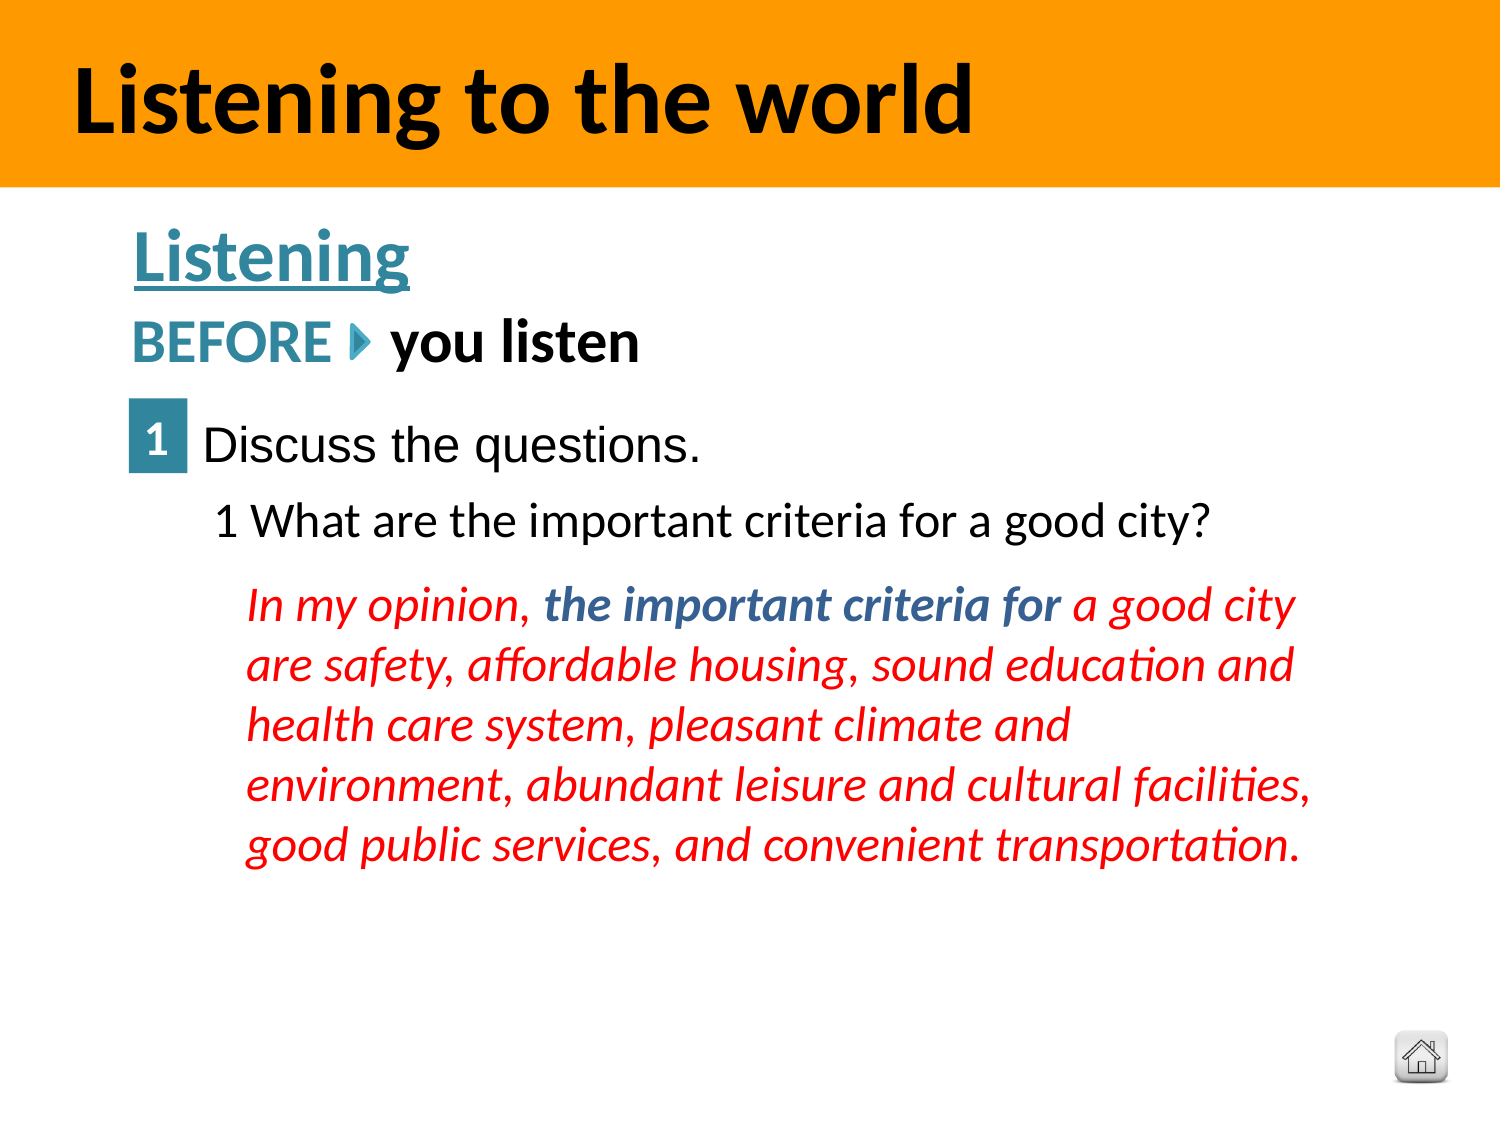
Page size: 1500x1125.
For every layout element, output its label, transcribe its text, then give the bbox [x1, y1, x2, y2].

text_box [116, 292, 762, 385]
picture [1382, 1019, 1460, 1097]
text_box 1 What are the important criteria for a good city? [199, 489, 1254, 556]
text_box Listening [119, 199, 426, 291]
text_box In my opinion, the important criteria for a good city are safety, affordable housing, sound education and health care system, pleasant climate and environment, abundant leisure and cultural facilities, good public services, and convenient transportation. [187, 503, 1336, 879]
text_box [128, 398, 1290, 481]
text_box Listening to the world [0, 0, 1500, 190]
